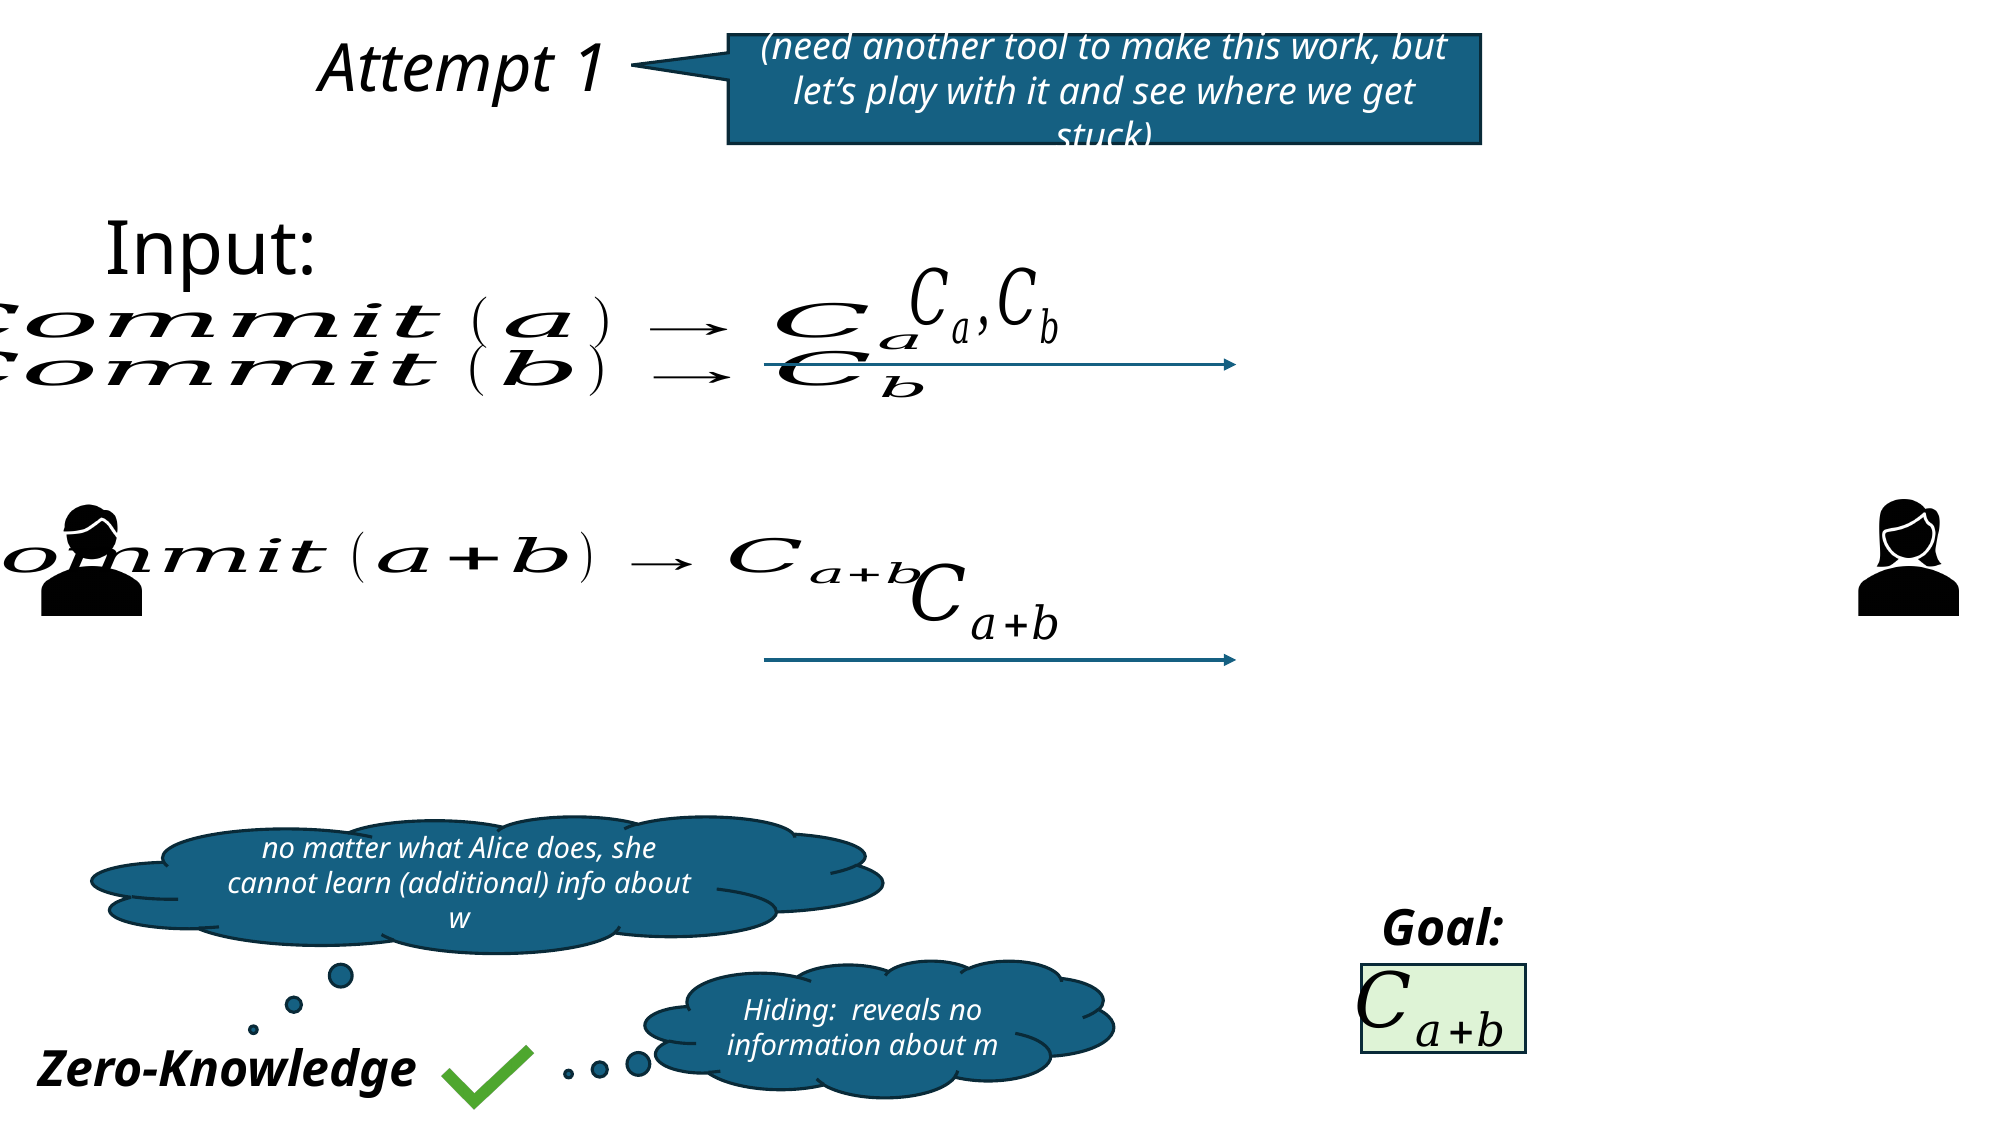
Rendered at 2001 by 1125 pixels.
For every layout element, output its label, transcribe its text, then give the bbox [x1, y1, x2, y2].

picture [1833, 486, 1985, 638]
text_box (need another tool to make this work, but let’s play with it and see where we get stuck) [631, 33, 1483, 146]
title Attempt 1 [304, 0, 1631, 179]
text_box Goal: [1366, 888, 1557, 964]
picture [438, 1028, 536, 1125]
text_box [1360, 963, 1527, 1054]
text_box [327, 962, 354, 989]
text_box Zero-Knowledge [16, 1029, 438, 1104]
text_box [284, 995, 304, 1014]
picture [15, 486, 167, 638]
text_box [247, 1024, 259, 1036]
text_box no matter what Alice does, she cannot learn (additional) info about w [89, 815, 885, 956]
